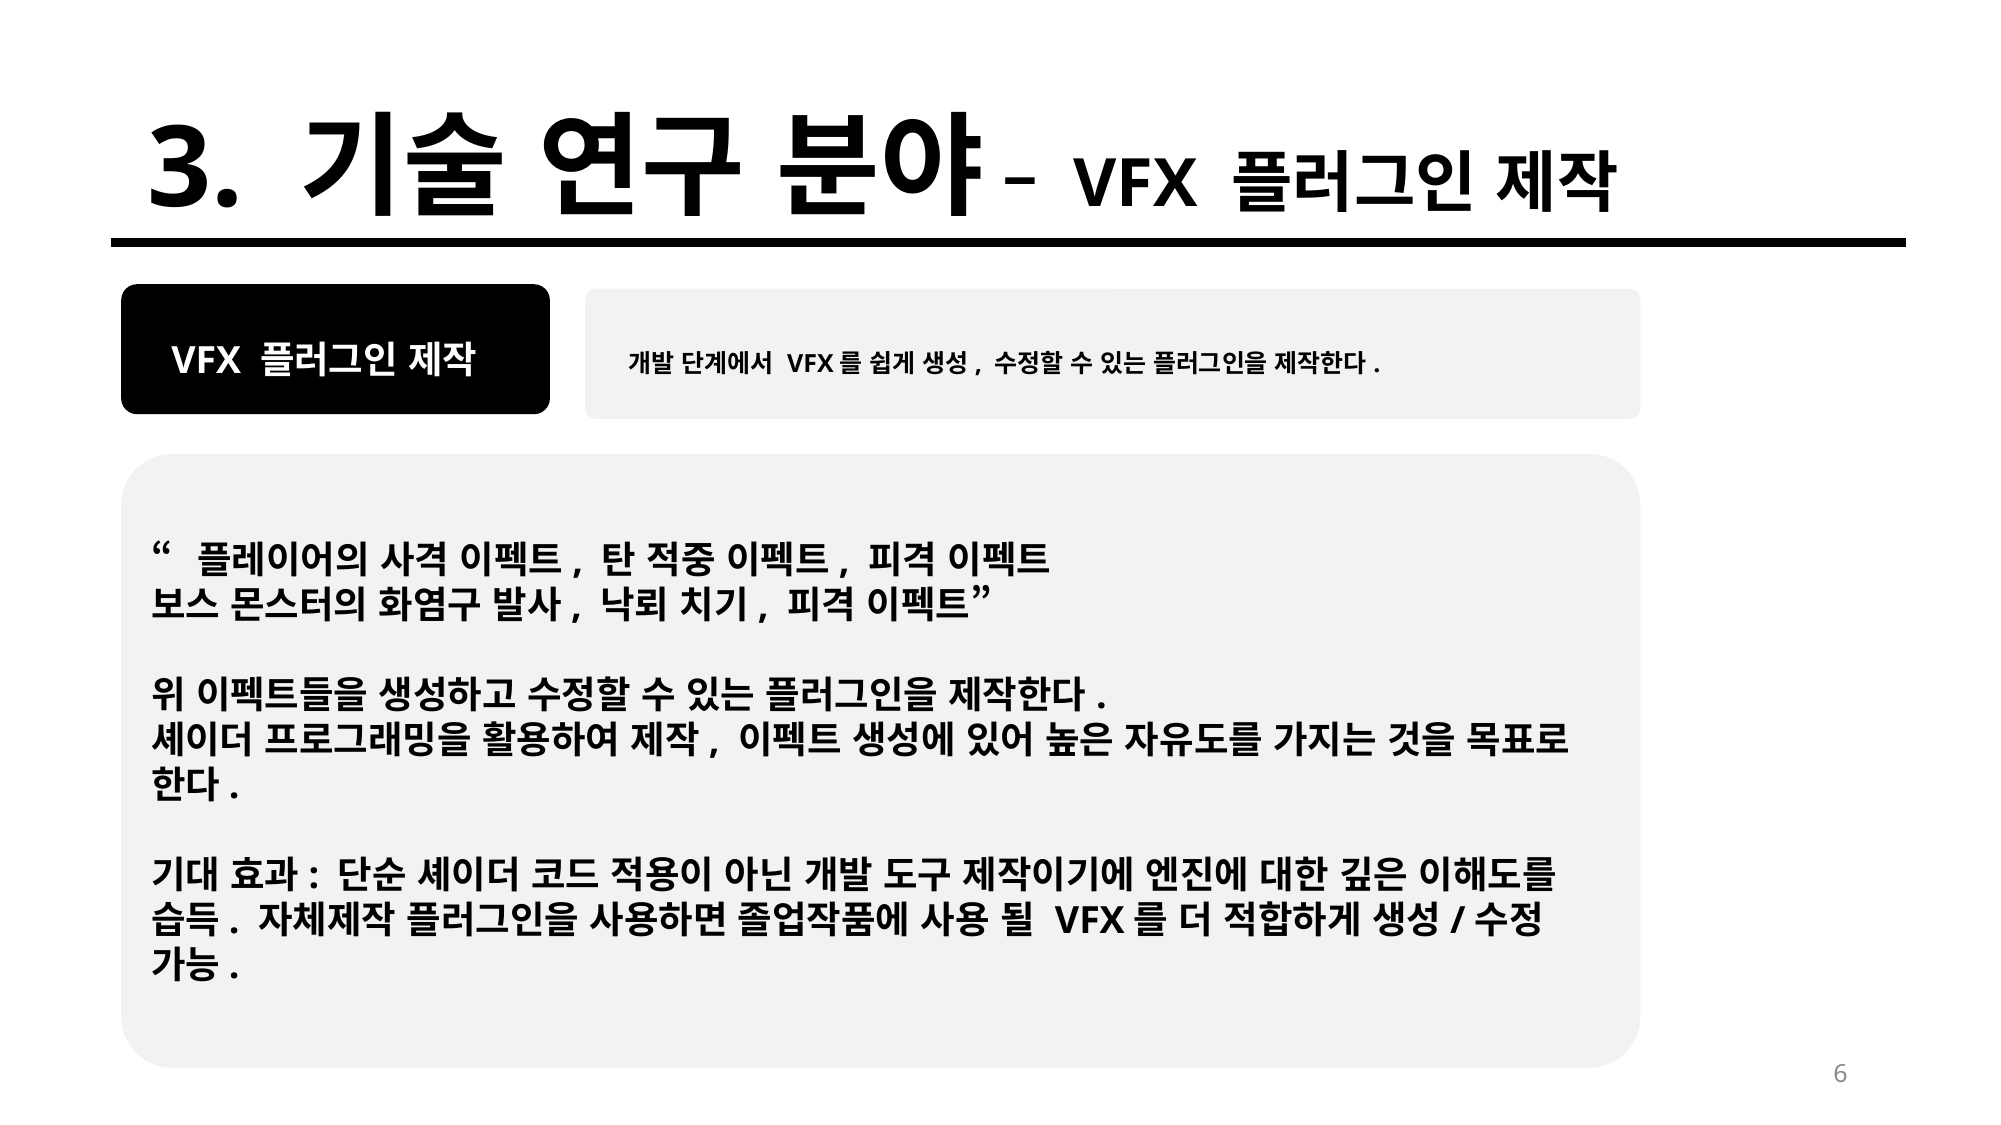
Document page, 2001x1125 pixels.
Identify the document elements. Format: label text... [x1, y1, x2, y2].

slide_number 6 [1412, 1042, 1863, 1103]
text_box [584, 287, 1642, 420]
text_box [120, 283, 551, 416]
text_box 개발 단계에서 VFX를 쉽게 생성, 수정할 수 있는 플러그인을 제작한다. [614, 310, 1641, 385]
text_box “플레이어의 사격 이펙트, 탄 적중 이펙트, 피격 이펙트 보스 몬스터의 화염구 발사, 낙뢰 치기, 피격 이펙트” 위 이펙트들을 생성하고 수정할 수 있는 플러그인을 제작한다. 셰이더 프로그래밍을 활용하여 제작, 이펙트 생성에 있어 높은 자유도를 가지는 것을 목표로 한다. 기대 효과: 단순 셰이더 코드 적용이 아닌 개발 도구 제작이기에 엔진에 대한 깊은 이해도를 습득. 자체제작 플러그인을 사용하면 졸업작품에 사용 될 VFX를 더 적합하게 생성/수정 가능. [120, 452, 1642, 1069]
text_box 3. 기술 연구 분야 – VFX 플러그인 제작 [132, 46, 1653, 237]
text_box VFX 플러그인 제작 [156, 284, 768, 389]
